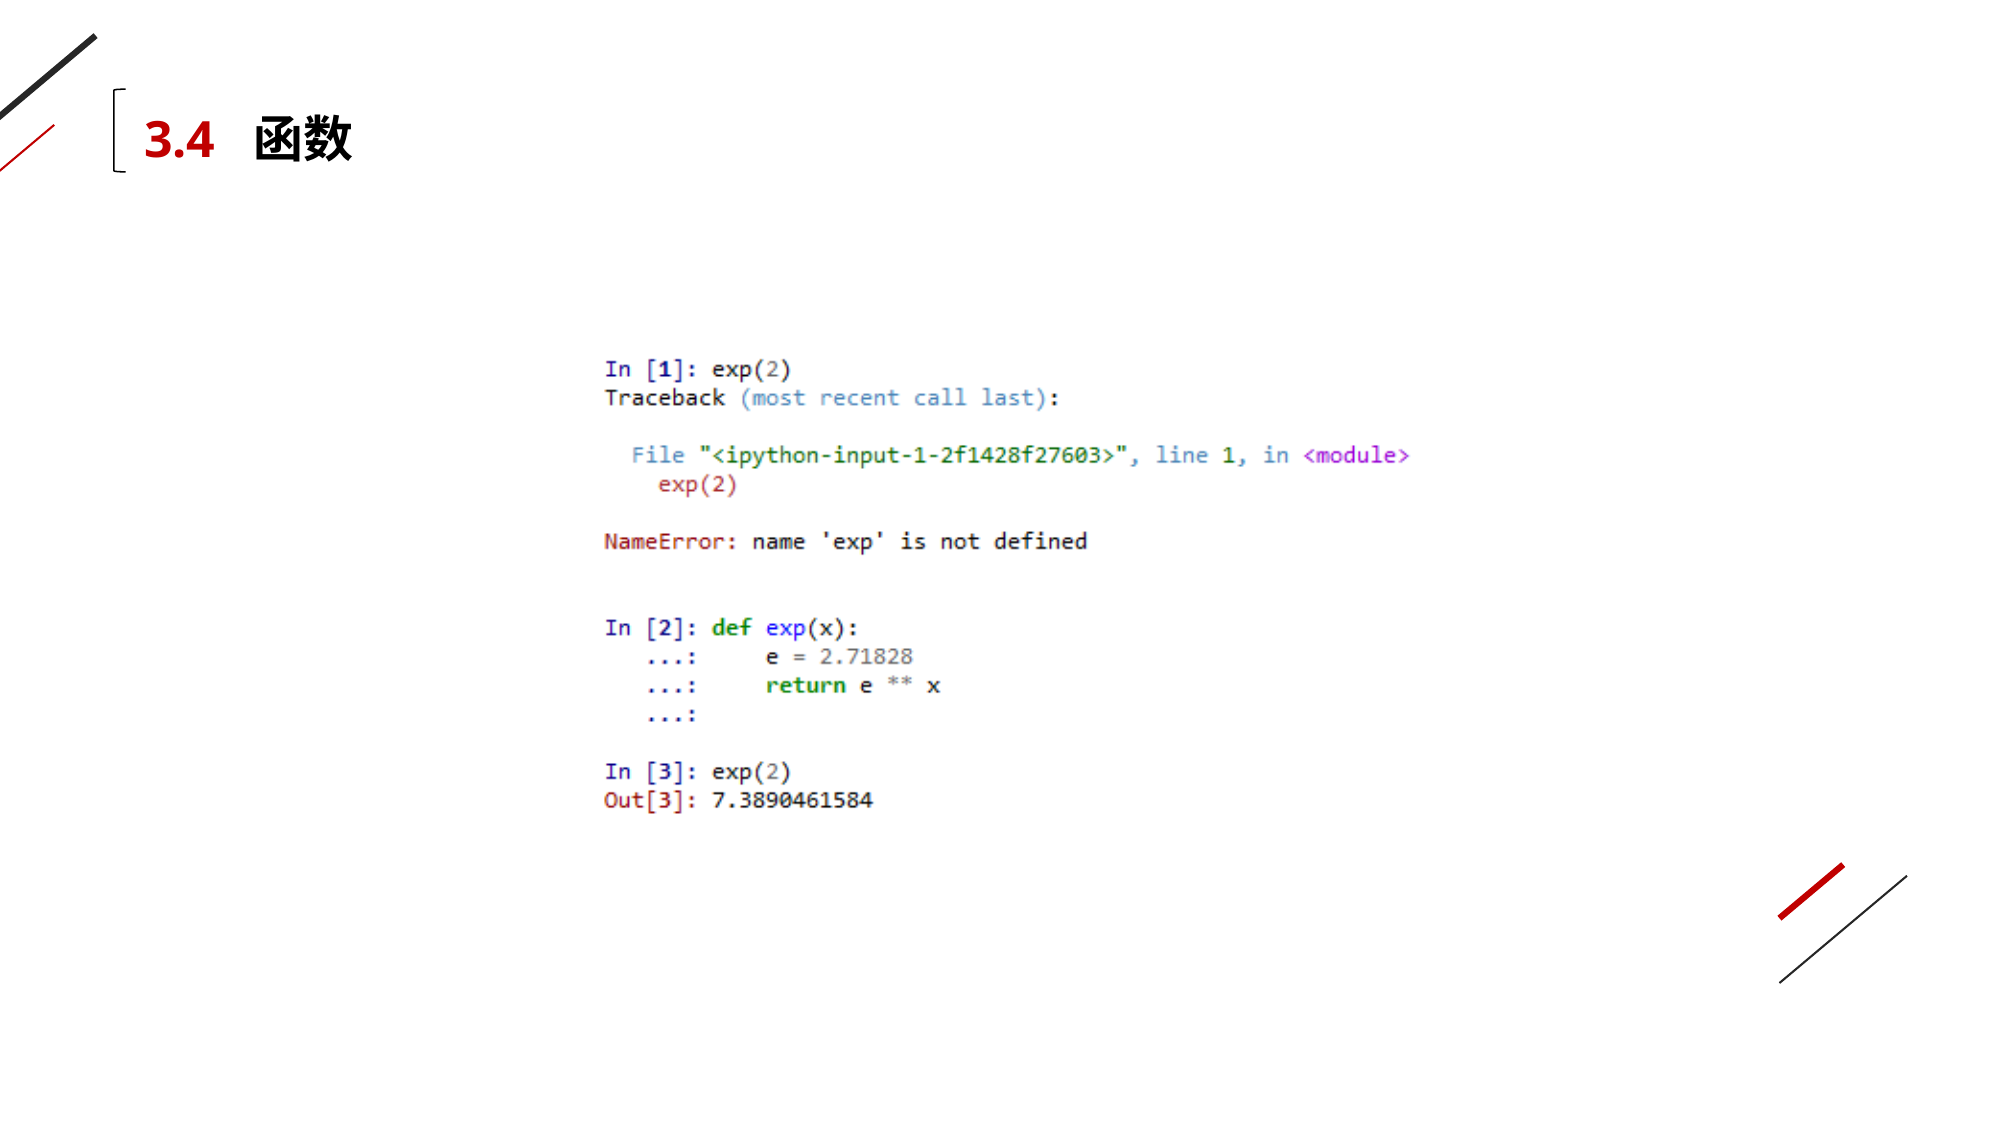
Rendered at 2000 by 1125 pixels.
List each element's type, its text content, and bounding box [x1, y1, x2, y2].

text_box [0, 35, 96, 144]
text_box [1779, 864, 1844, 875]
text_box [1779, 875, 1908, 984]
text_box [113, 88, 126, 173]
text_box 3.4 函数 [129, 100, 369, 175]
picture [603, 351, 1424, 834]
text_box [0, 124, 55, 179]
